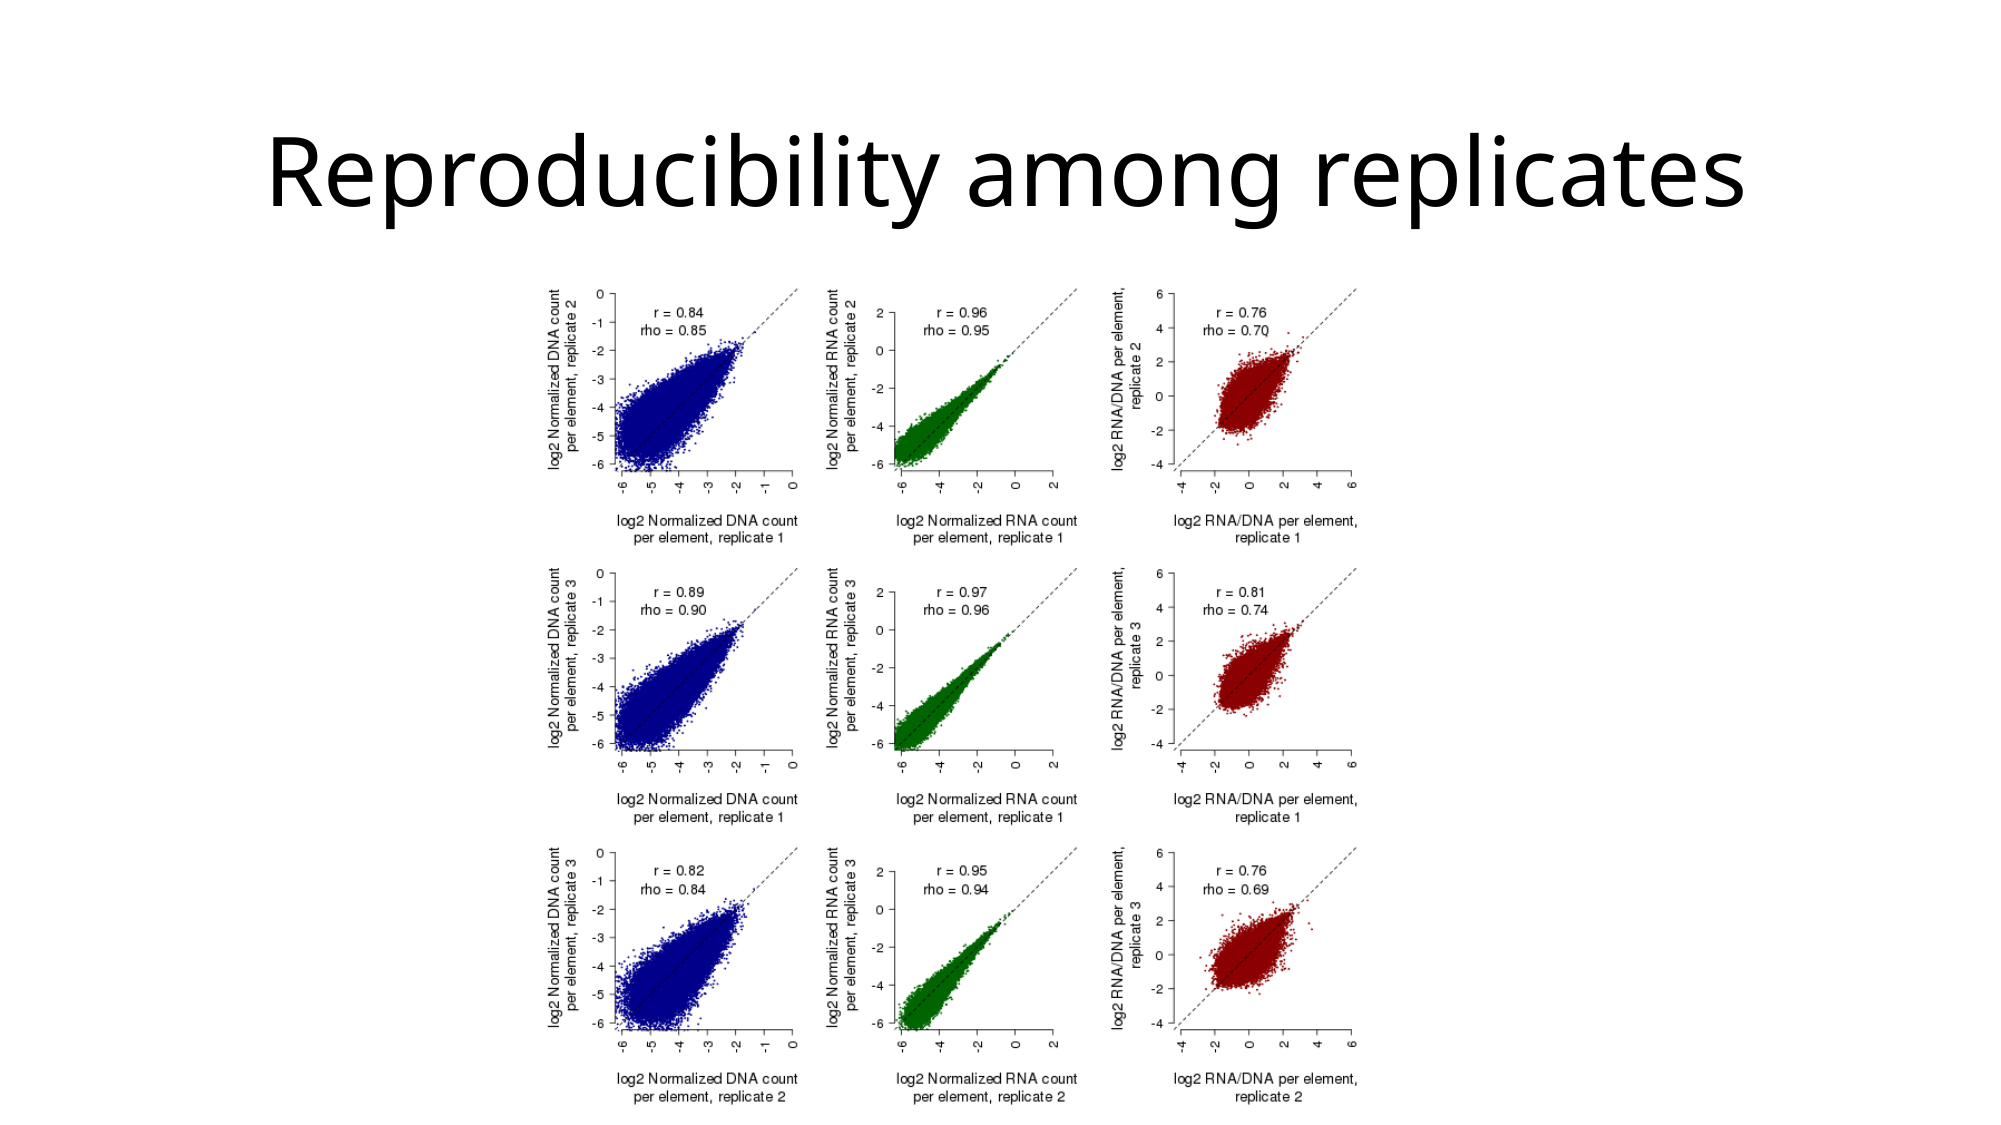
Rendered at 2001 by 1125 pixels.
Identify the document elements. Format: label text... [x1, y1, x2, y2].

picture [520, 234, 1411, 1125]
text_box Reproducibility among replicates [137, 59, 1874, 235]
